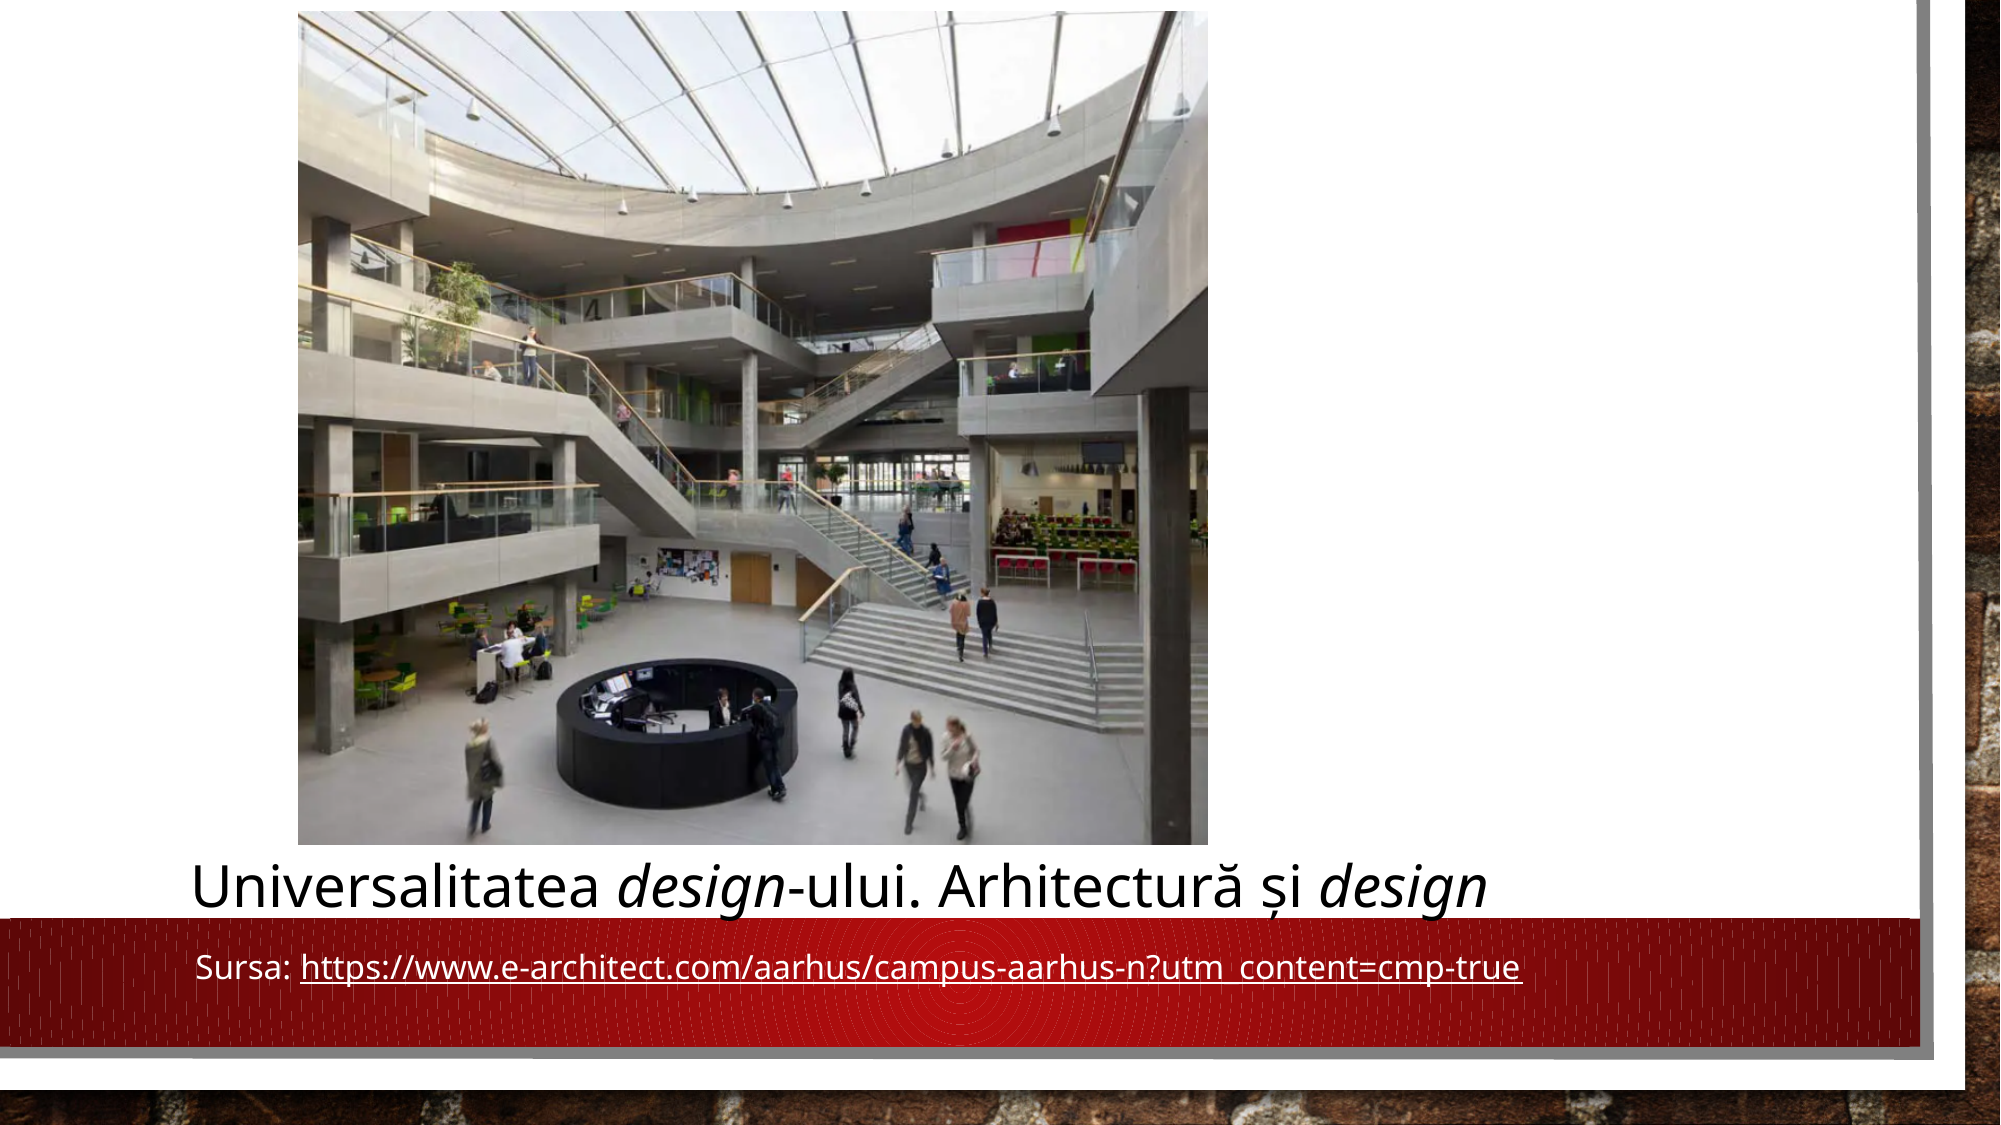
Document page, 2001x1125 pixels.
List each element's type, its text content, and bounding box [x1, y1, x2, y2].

list Sursa: https://www.e-architect.com/aarhus/campus-aarhus-n?utm_content=cmp-true [180, 929, 1851, 1019]
title Universalitatea design-ului. Arhitectură și design [175, 765, 1846, 928]
picture [0, 0, 2000, 1125]
picture [298, 11, 1209, 845]
